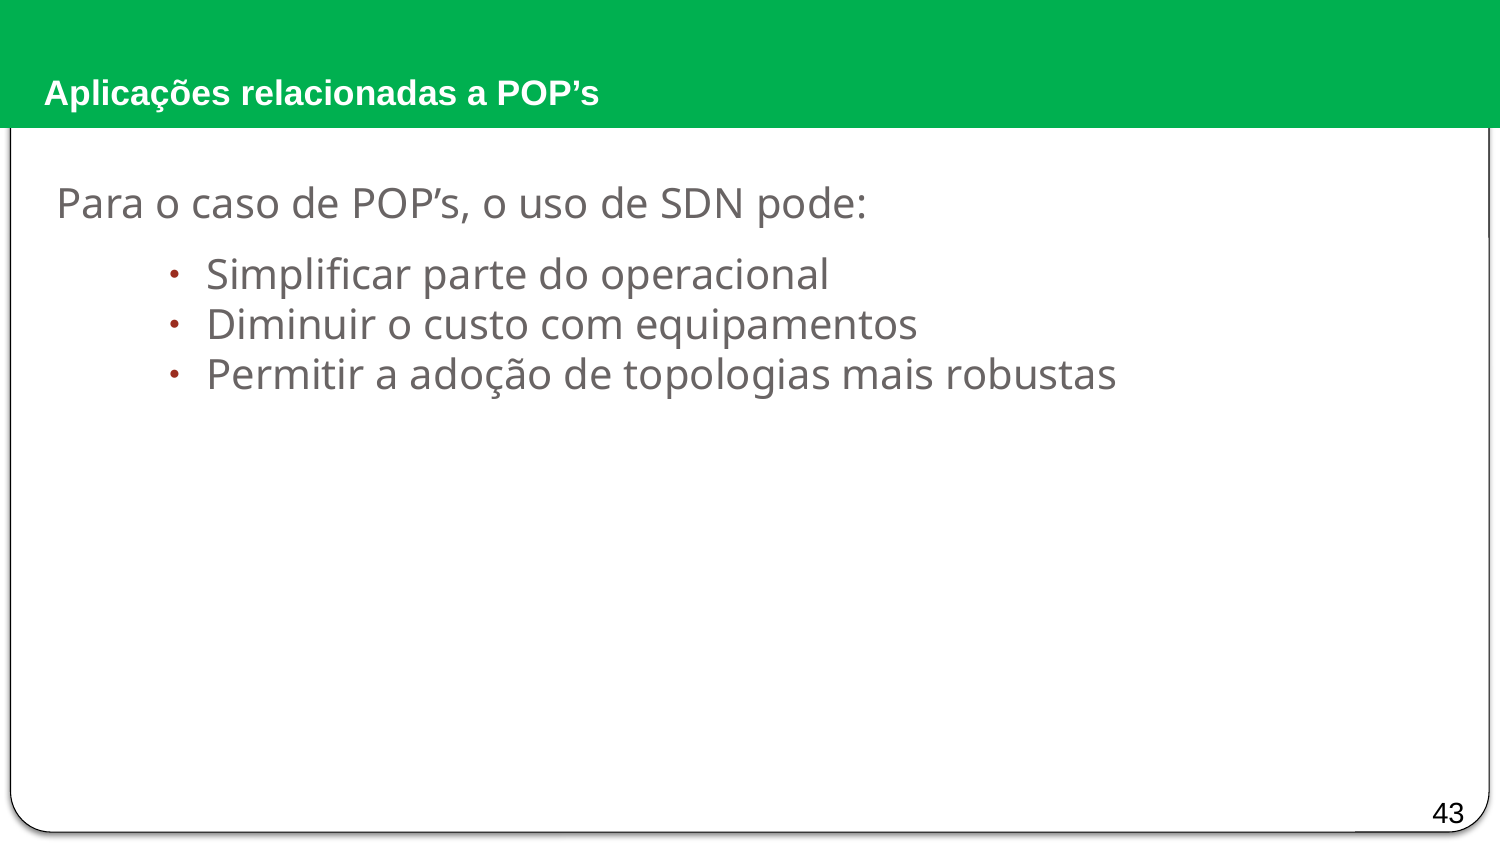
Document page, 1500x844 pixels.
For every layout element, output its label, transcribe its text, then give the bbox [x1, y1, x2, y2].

slide_number 43 [1403, 779, 1494, 844]
list Para o caso de POP’s, o uso de SDN pode: Simplificar parte do operacional Diminuir o custo com equipamentos Permitir a adoção de topologias mais robustas [41, 161, 1466, 728]
title Aplicações relacionadas a POP’s [28, 5, 1199, 128]
